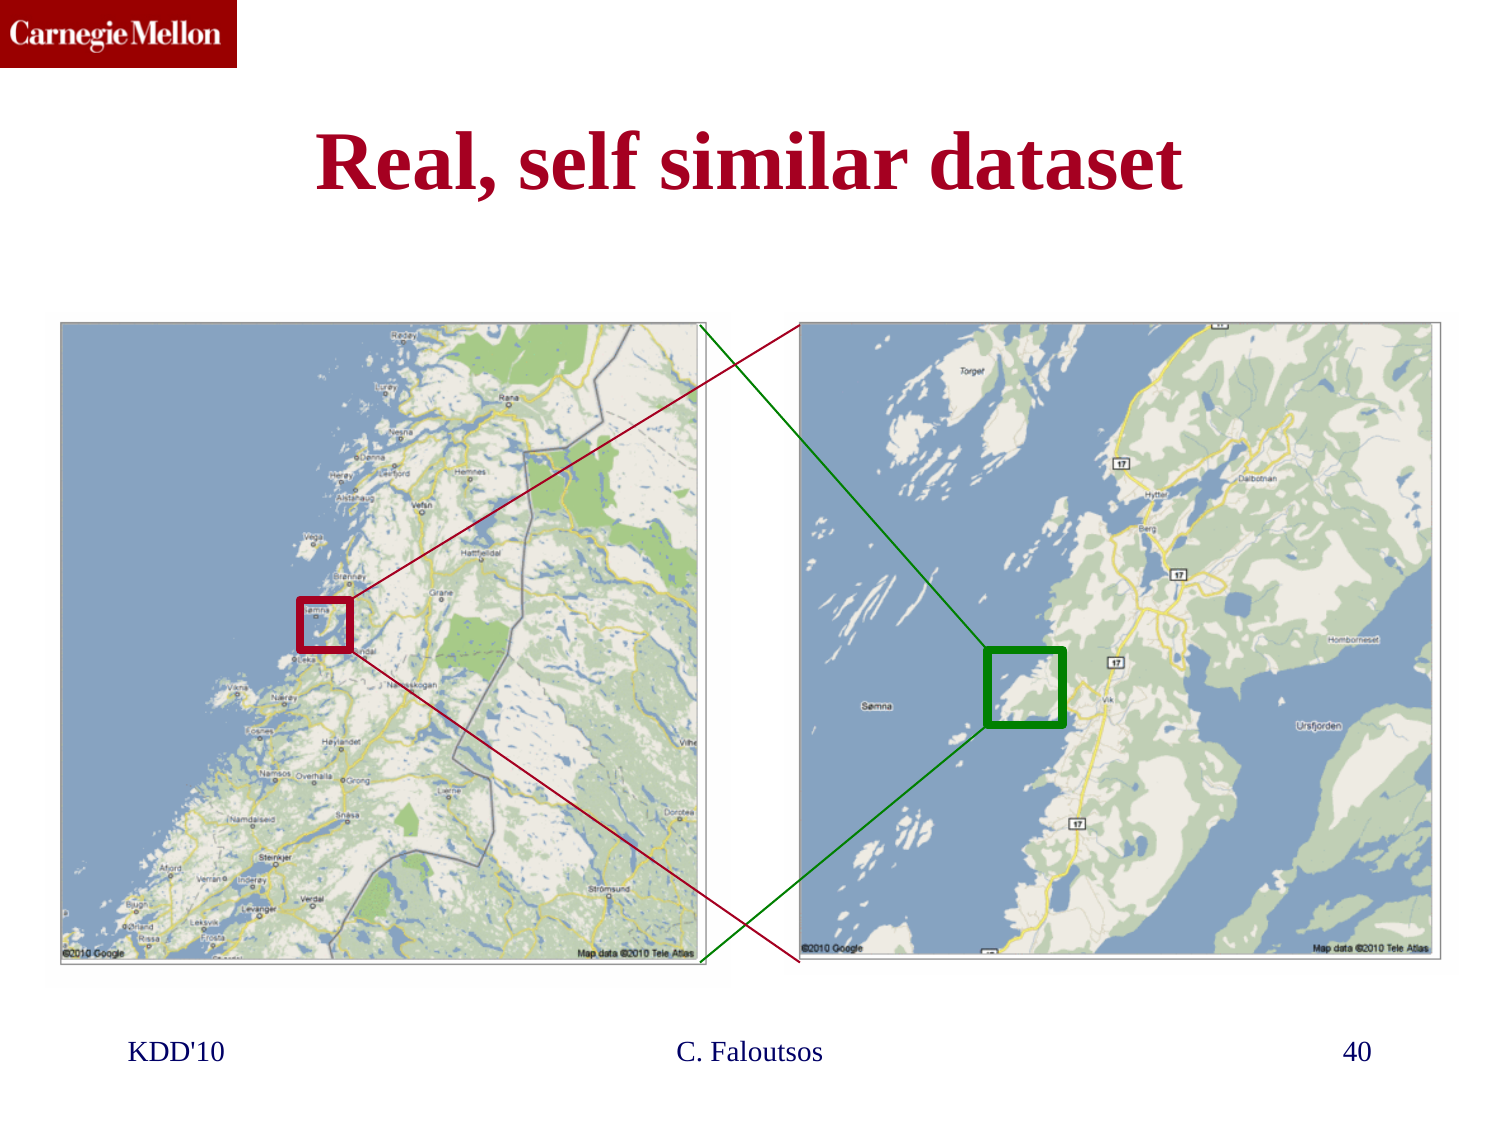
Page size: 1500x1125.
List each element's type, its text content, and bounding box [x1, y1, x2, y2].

title Real, self similar dataset [112, 99, 1388, 213]
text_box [349, 649, 801, 963]
slide_number 40 [1074, 1024, 1388, 1101]
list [24, 312, 733, 988]
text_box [804, 724, 988, 963]
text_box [680, 343, 1007, 632]
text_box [349, 324, 801, 601]
picture [0, 0, 237, 68]
picture [784, 312, 1459, 976]
slide_number KDD'10 [112, 1024, 426, 1101]
footer C. Faloutsos [512, 1024, 988, 1101]
